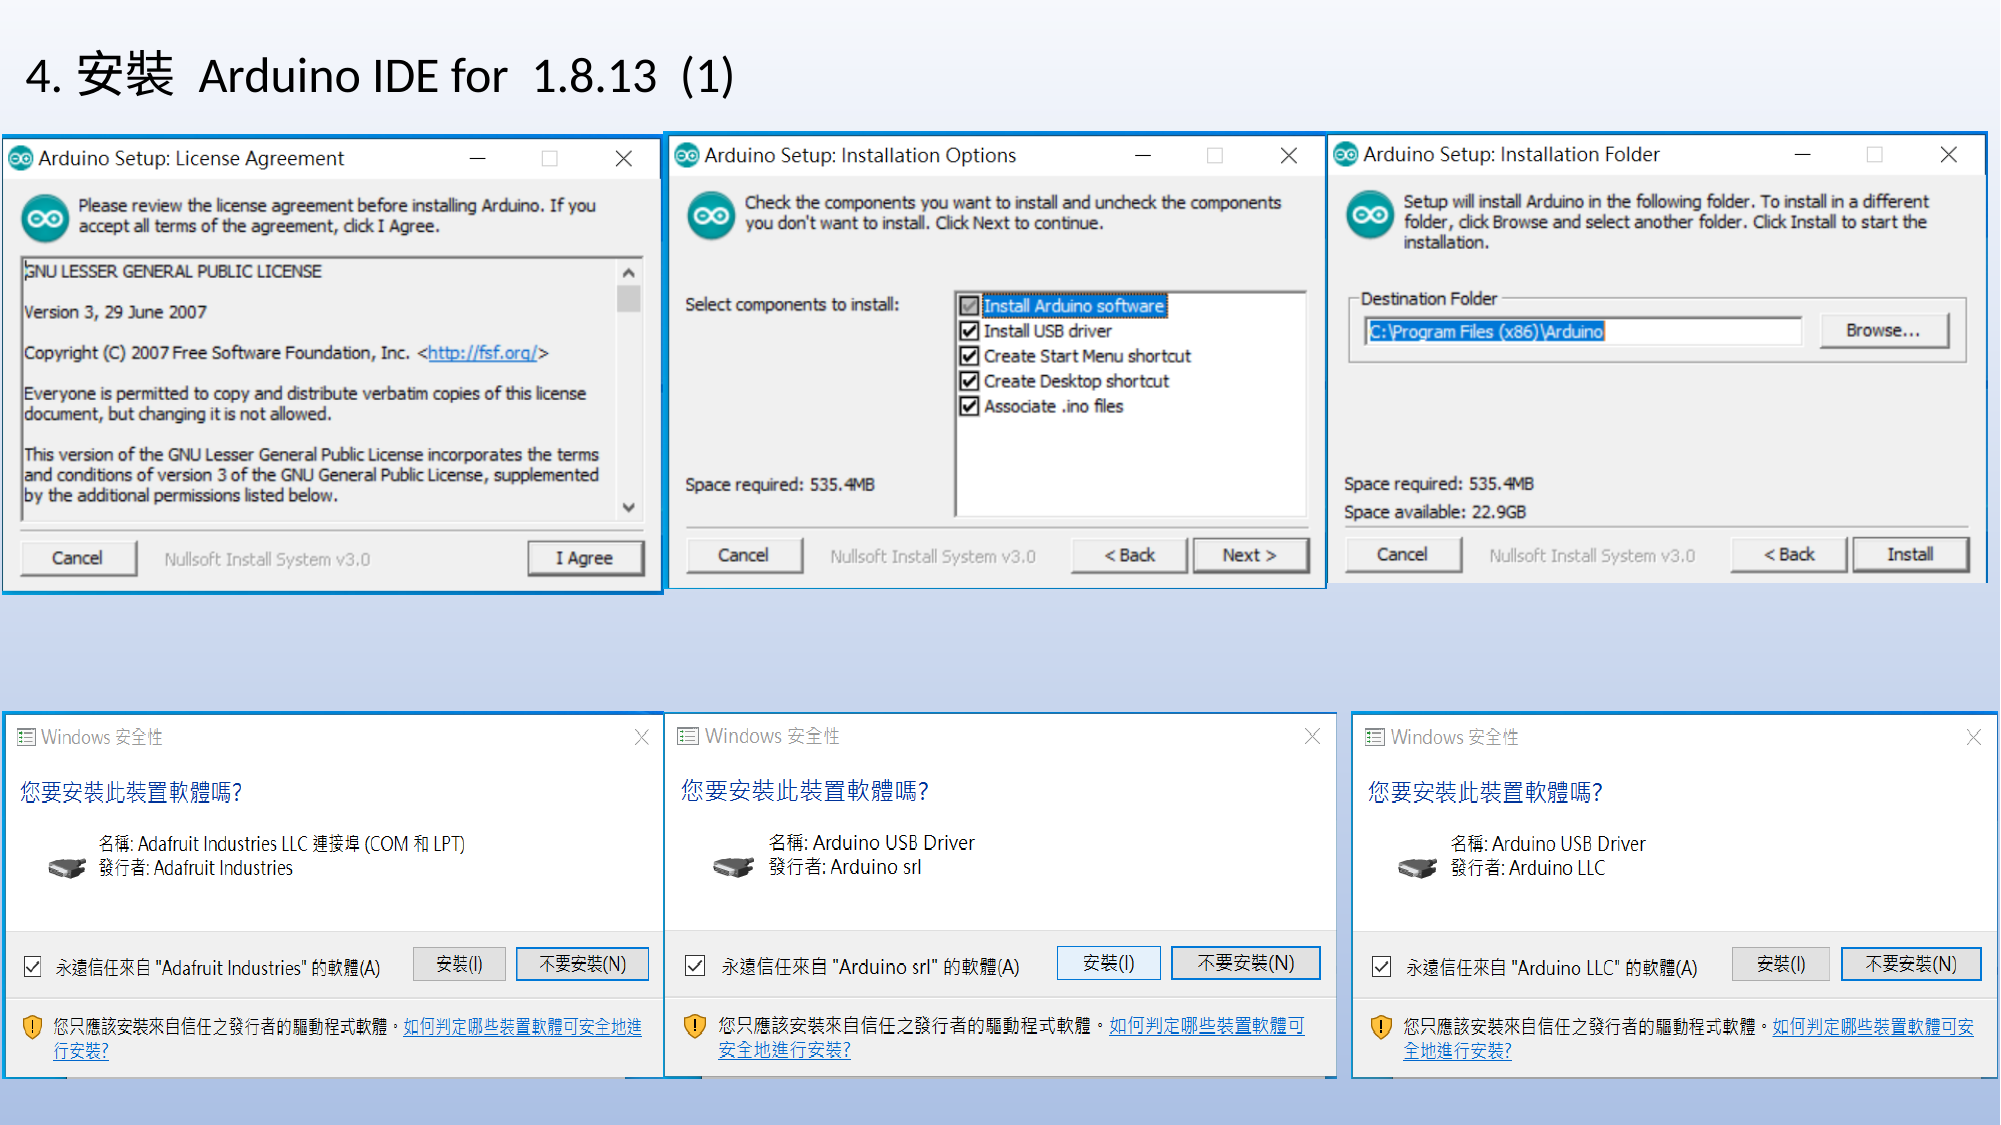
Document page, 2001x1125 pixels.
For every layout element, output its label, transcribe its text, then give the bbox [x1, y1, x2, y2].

picture [669, 131, 1327, 589]
picture [6, 711, 662, 1079]
picture [1353, 711, 1998, 1079]
text_box 4.安裝 Arduino IDE for 1.8.13 (1) [10, 35, 751, 111]
picture [665, 712, 1337, 1079]
picture [1328, 131, 1988, 583]
picture [2, 134, 664, 595]
